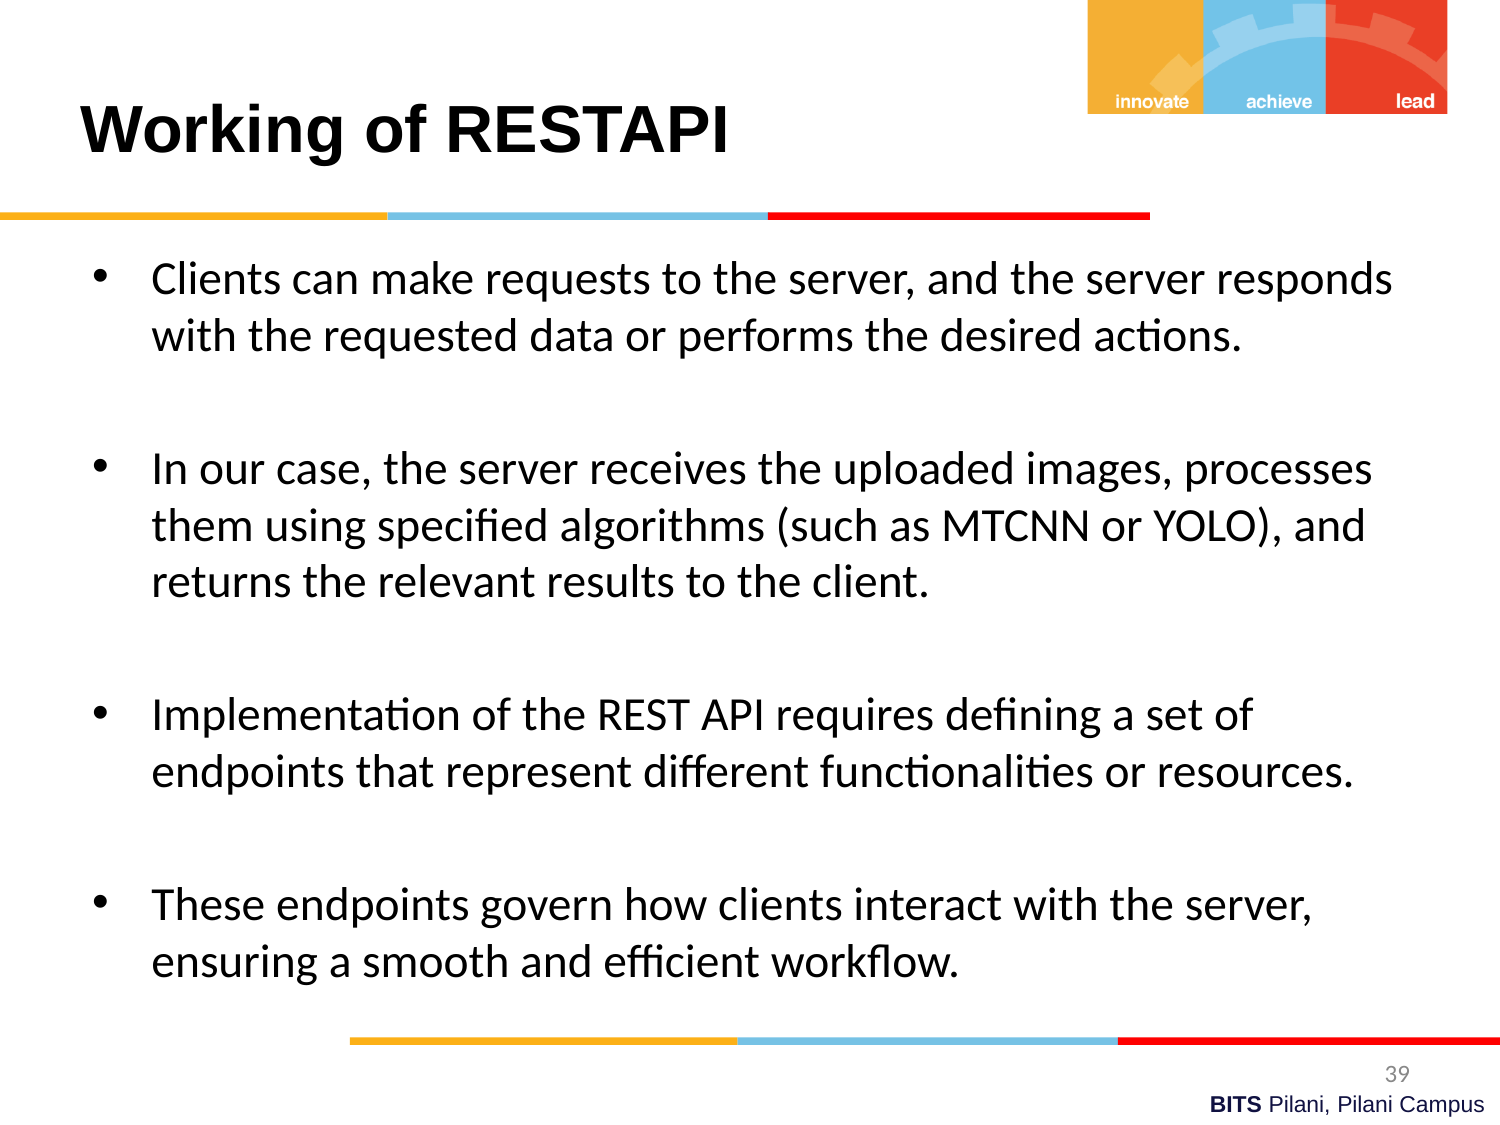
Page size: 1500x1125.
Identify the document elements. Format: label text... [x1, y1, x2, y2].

slide_number ‹#› [1074, 1042, 1425, 1103]
list Clients can make requests to the server, and the server responds with the requested data or performs the desired actions. In our case, the server receives the uploaded images, processes them using specified algorithms (such as MTCNN or YOLO), and returns the relevant results to the client. Implementation of the REST API requires defining a set of endpoints that represent different functionalities or resources. These endpoints govern how clients interact with the server, ensuring a smooth and efficient workflow. [65, 239, 1416, 1057]
picture [1087, 0, 1448, 114]
list Working of RESTAPI [65, 27, 1103, 215]
